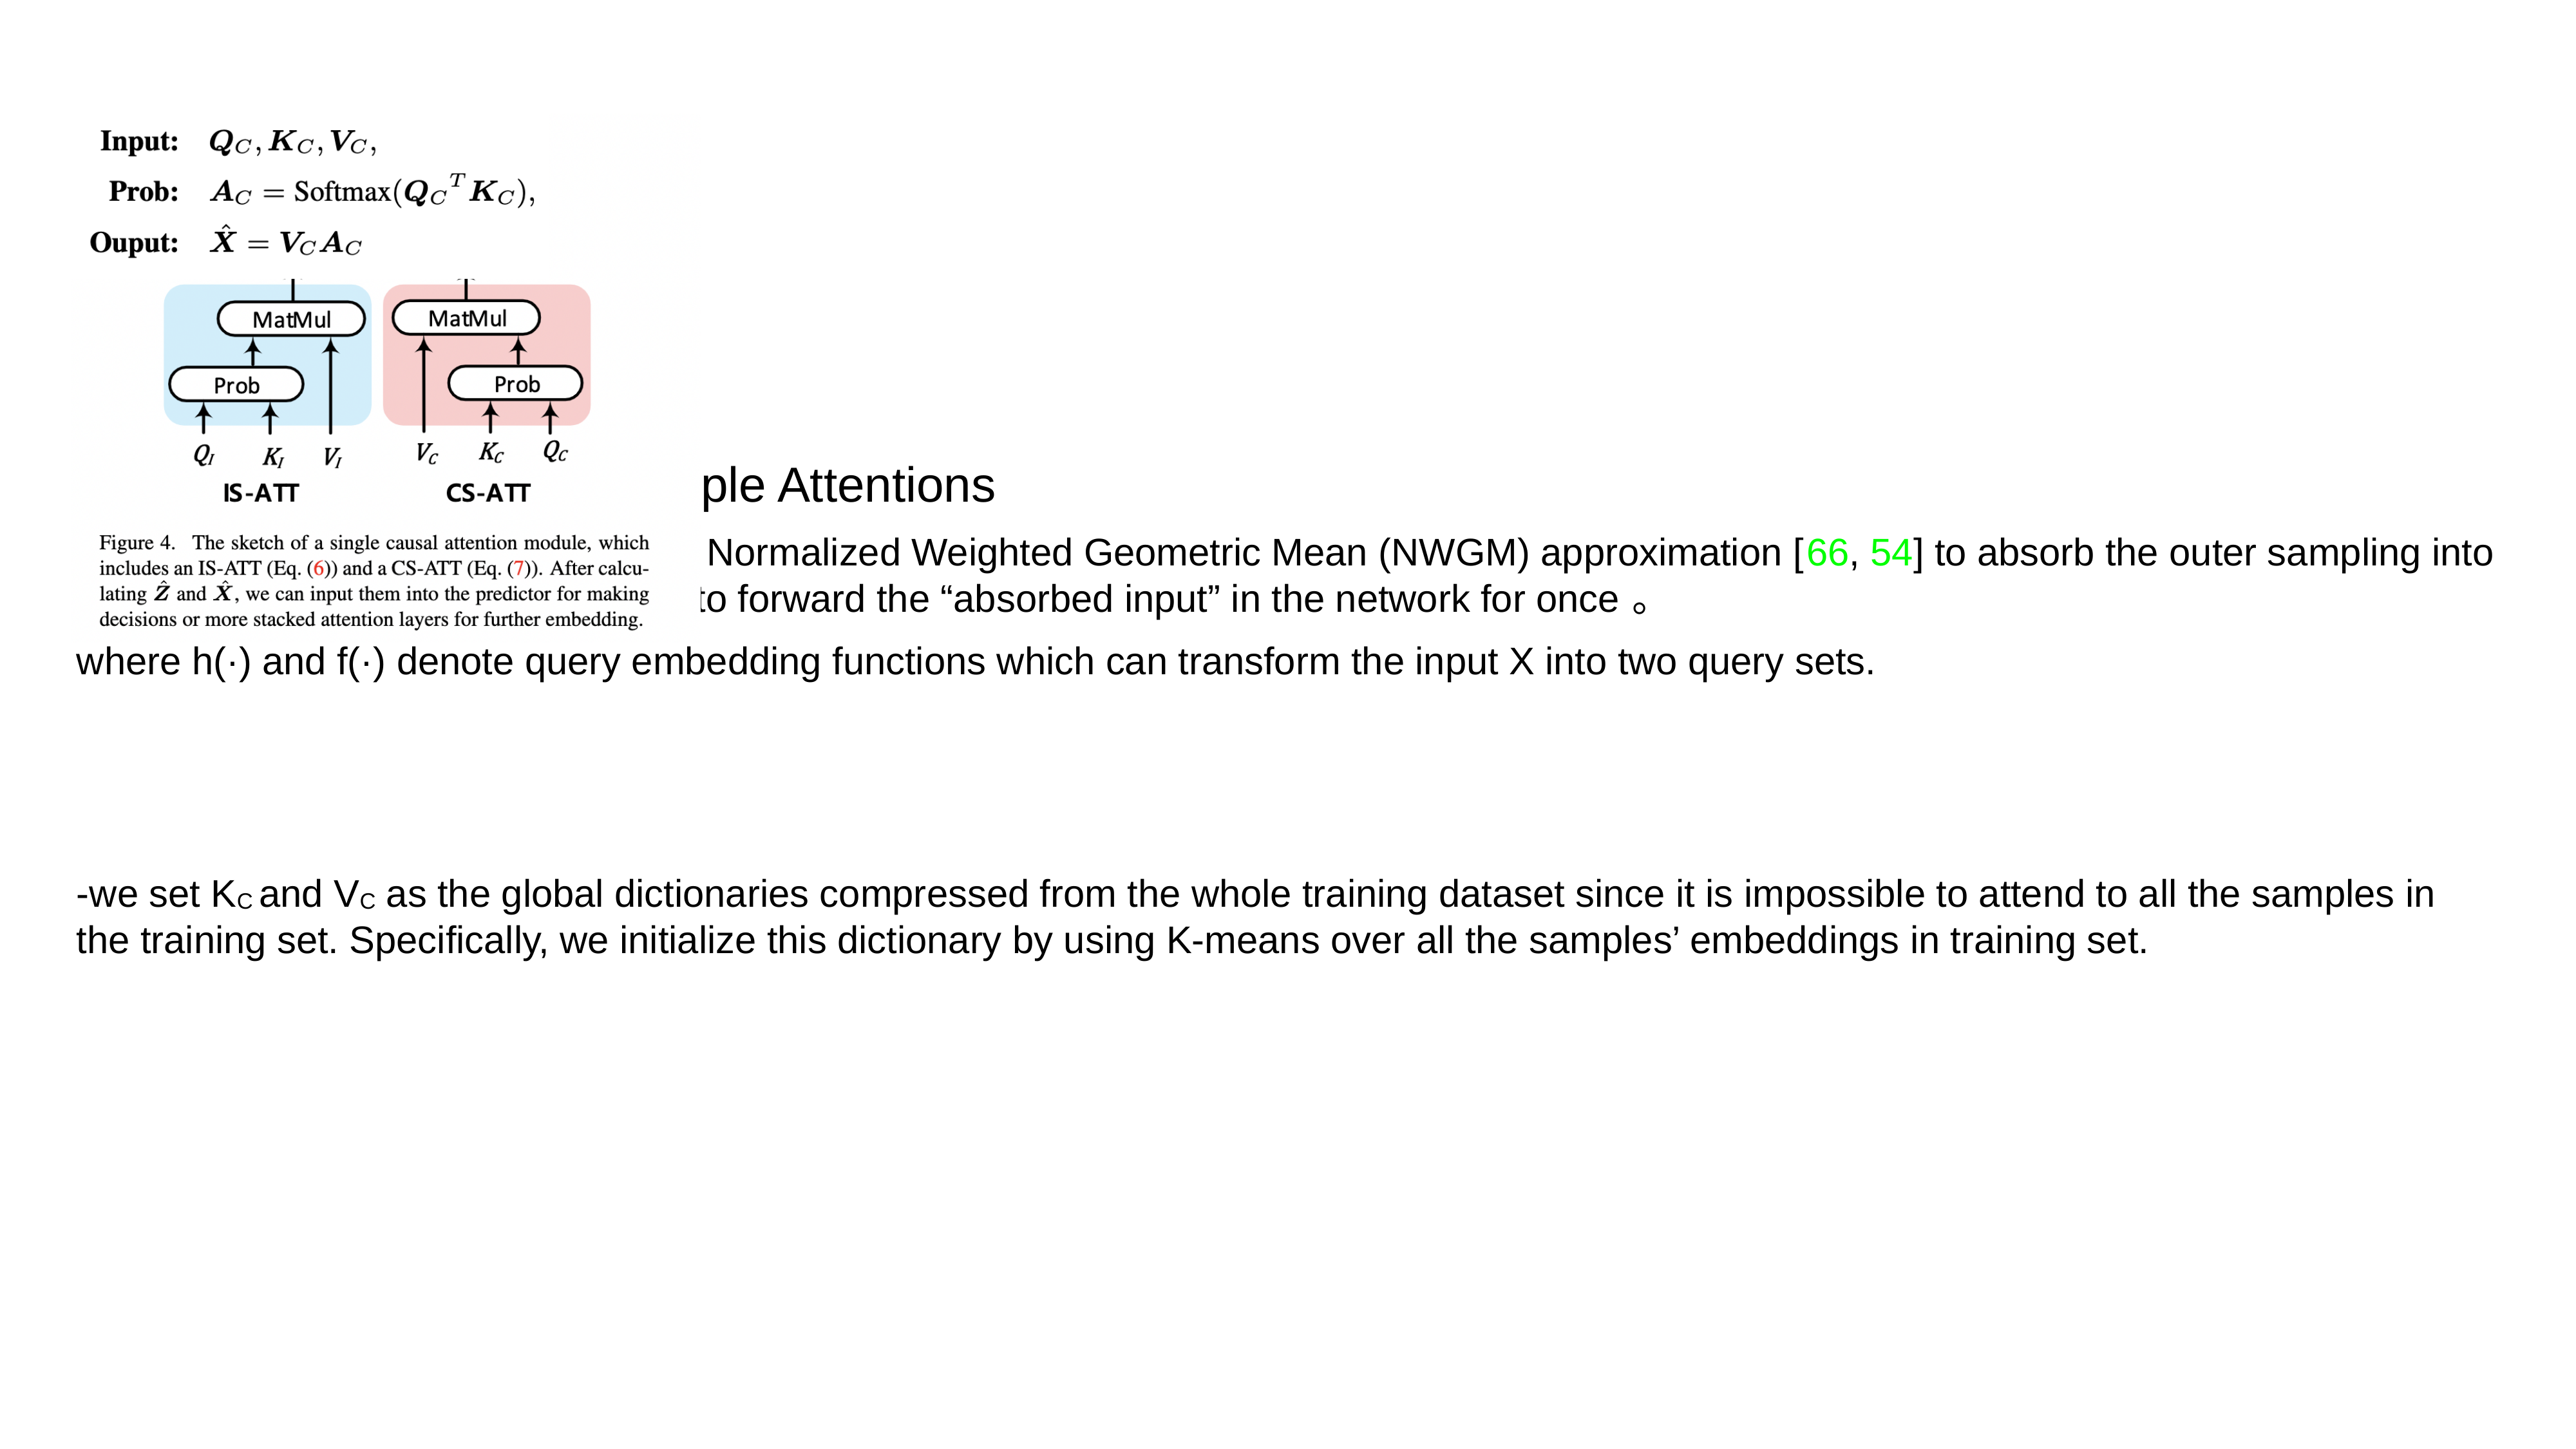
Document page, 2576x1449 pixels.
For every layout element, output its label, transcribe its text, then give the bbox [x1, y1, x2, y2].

text_box In-Sample and Cross-Sample Attentions -To address this challenge, we apply Normalized Weighted Geometric Mean (NWGM) approximation [66, 54] to absorb the outer sampling into the feature level and thus only need to forward the “absorbed input” in the network for once。 where h(·) and f(·) denote query embedding functions which can transform the input X into two query sets. -we set KC and VC as the global dictionaries compressed from the whole training dataset since it is impossible to attend to all the samples in the training set. Specifically, we initialize this dictionary by using K-means over all the samples’ embeddings in training set. [71, 447, 2505, 1002]
picture [71, 113, 701, 643]
